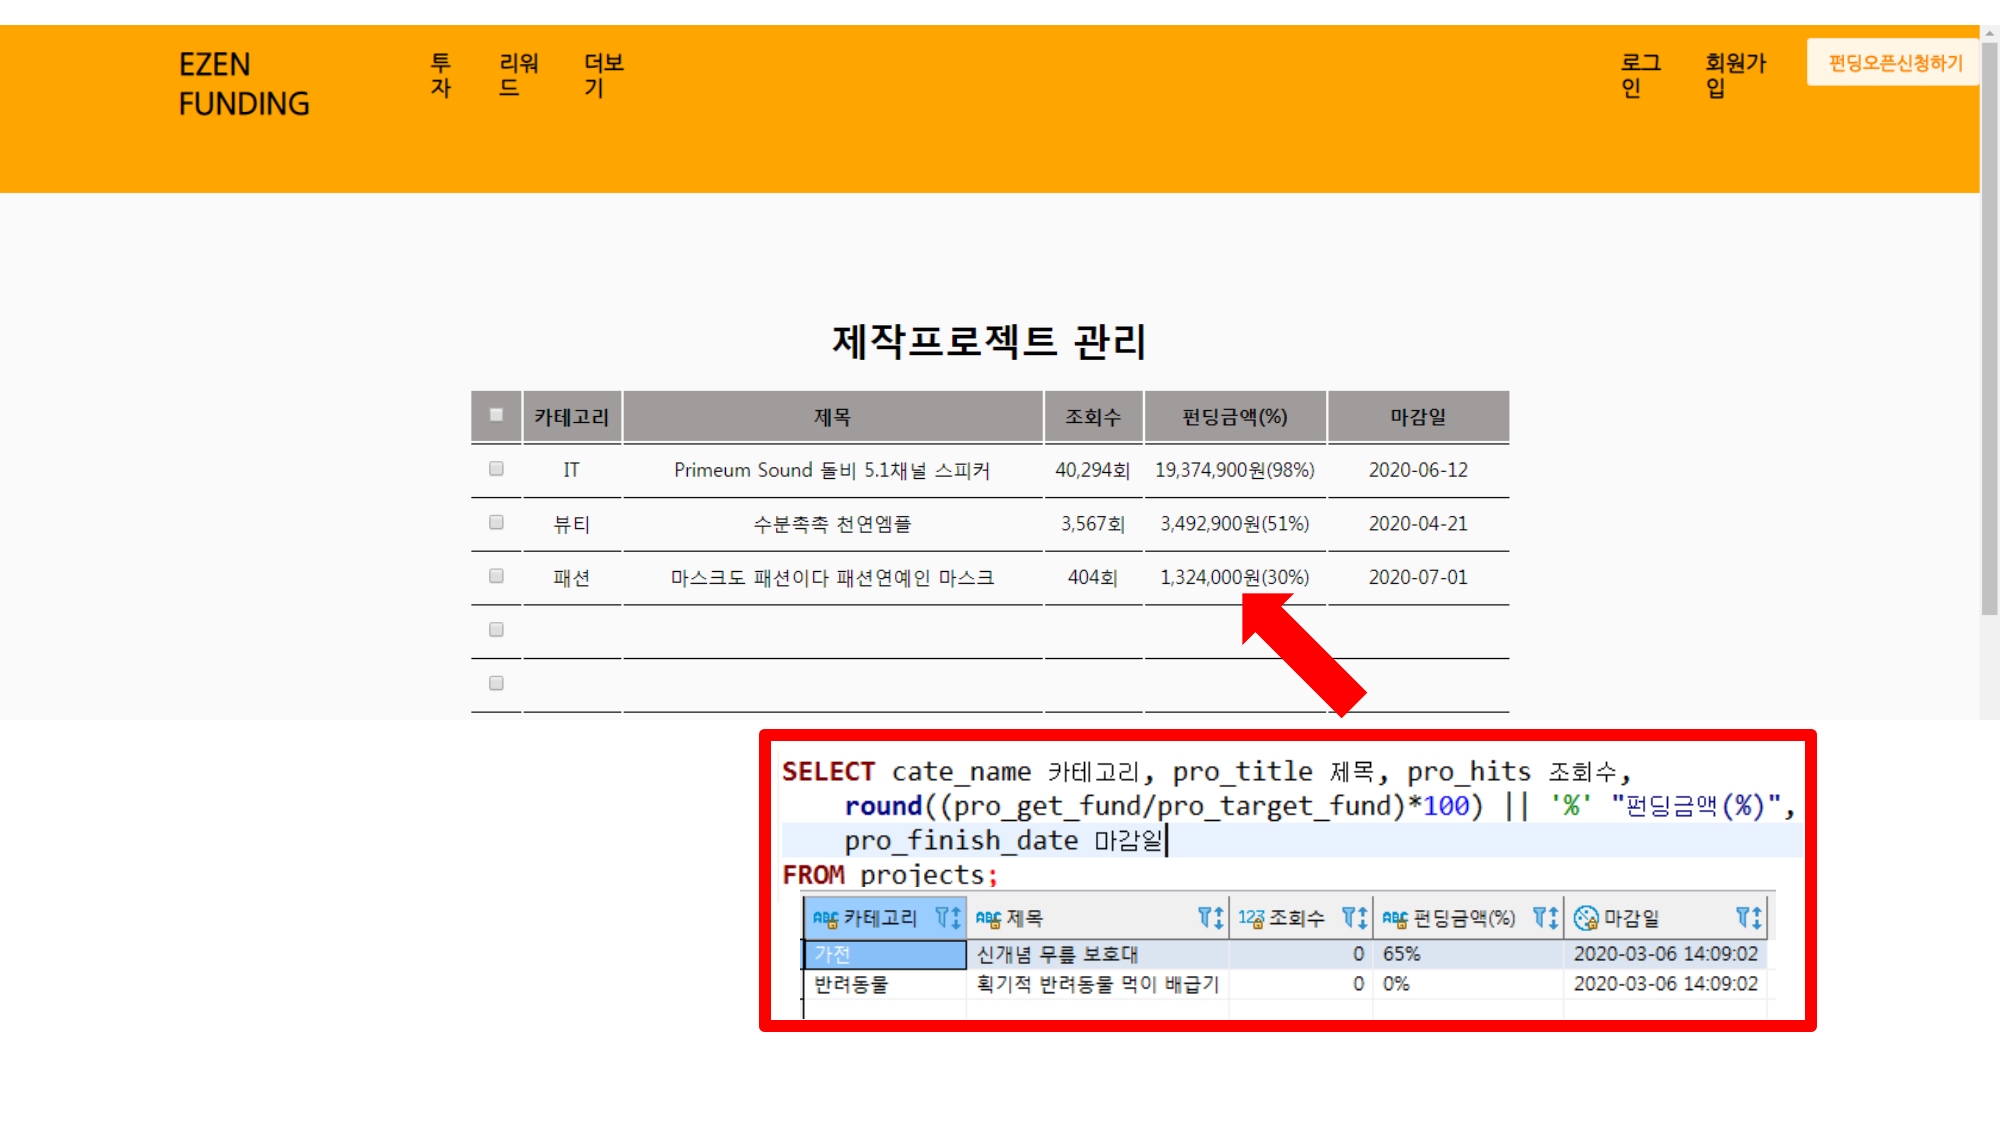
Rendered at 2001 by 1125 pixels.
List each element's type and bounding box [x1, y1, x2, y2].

text_box [764, 734, 1811, 1027]
picture [772, 750, 1803, 1020]
picture [0, 25, 2000, 720]
